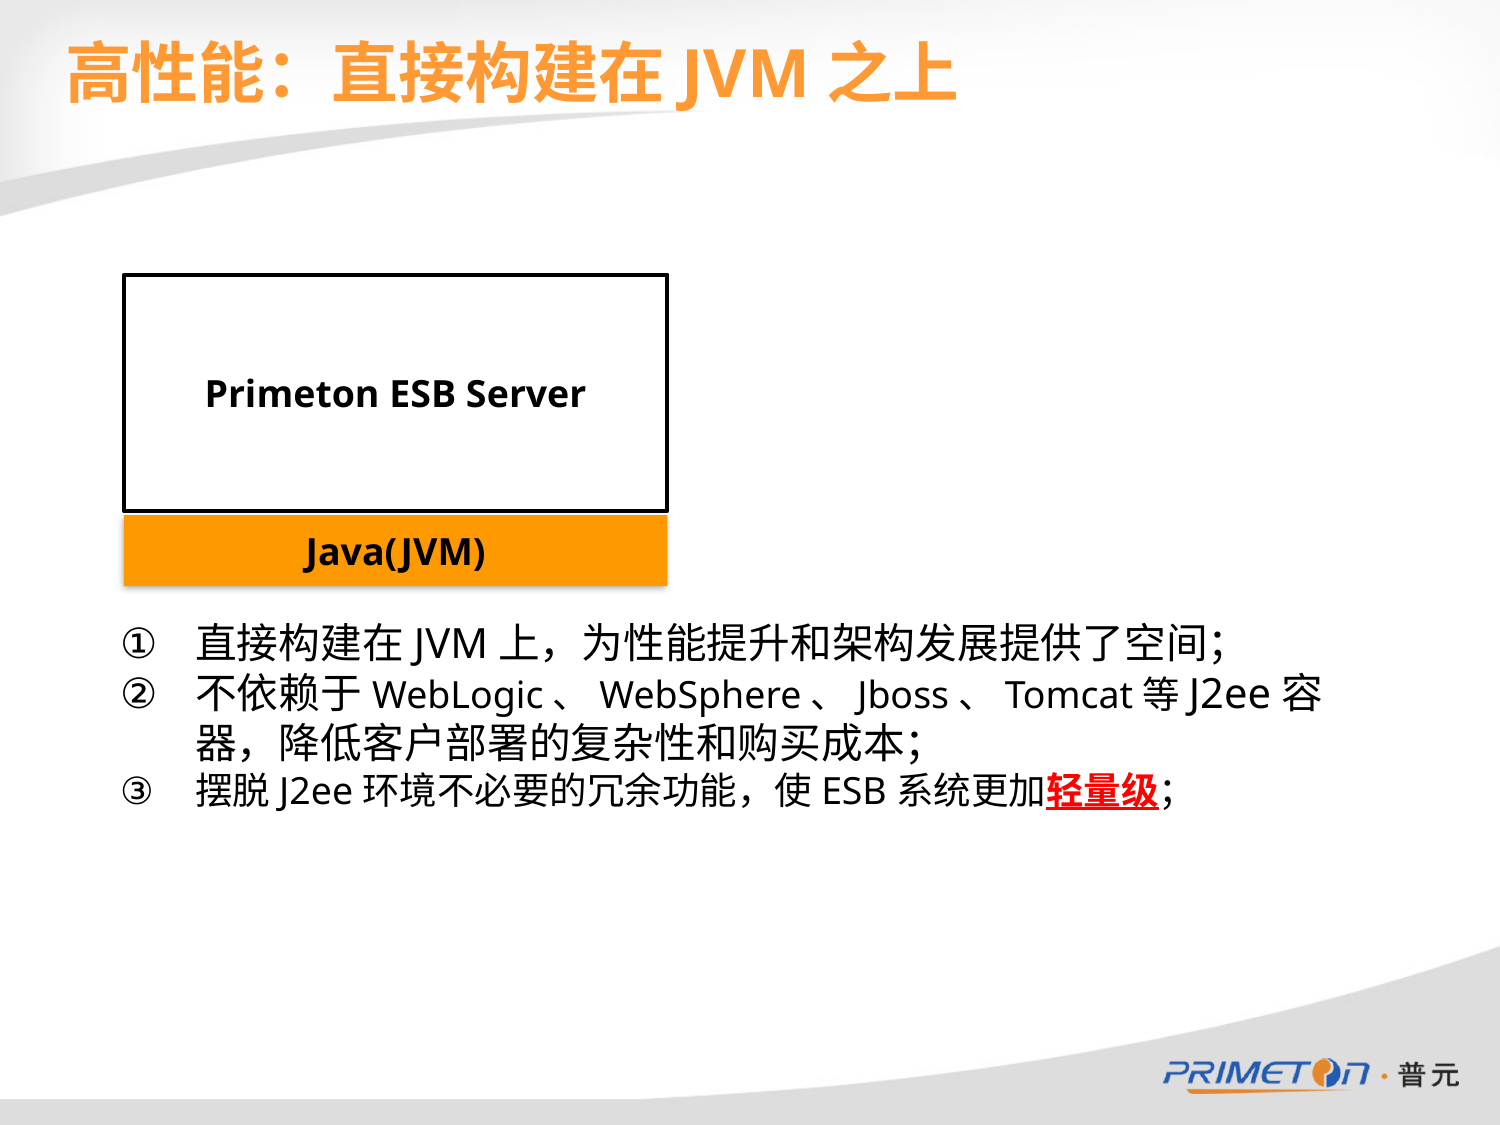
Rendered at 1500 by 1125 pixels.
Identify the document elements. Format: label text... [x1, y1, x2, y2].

text_box 高性能：直接构建在JVM之上 [49, 24, 1463, 118]
picture [0, 0, 1500, 1125]
text_box Java(JVM) [123, 515, 668, 587]
text_box Primeton ESB Server [122, 273, 669, 513]
text_box 直接构建在JVM上，为性能提升和架构发展提供了空间； 不依赖于WebLogic、WebSphere、Jboss、Tomcat等J2ee容器，降低客户部署的复杂性和购买成本； 摆脱J2ee环境不必要的冗余功能，使ESB系统更加轻量级； [105, 609, 1358, 870]
